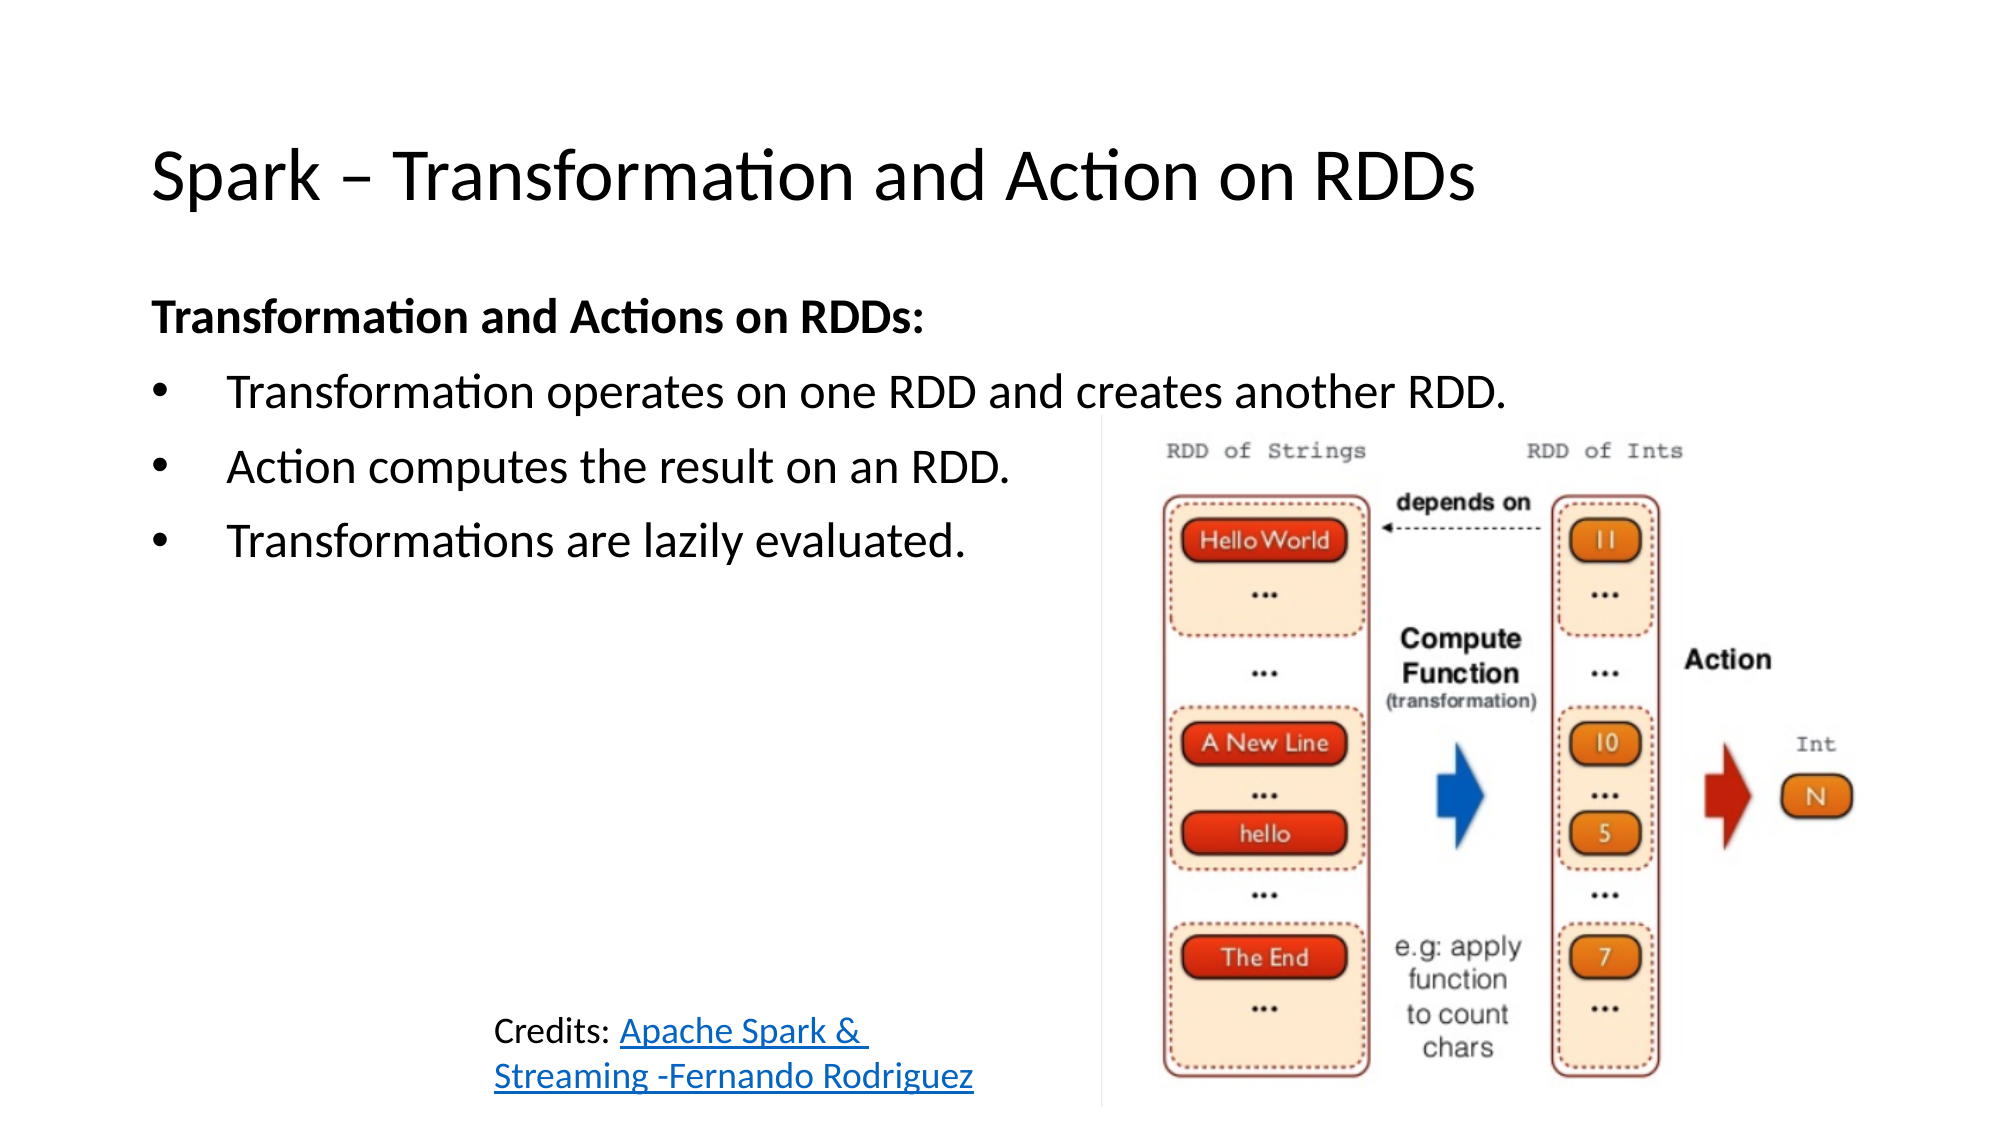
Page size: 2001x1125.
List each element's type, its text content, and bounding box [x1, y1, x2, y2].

picture [1101, 415, 1884, 1107]
text_box Credits: Apache Spark & Streaming -Fernando Rodriguez [479, 998, 1082, 1104]
title Spark – Transformation and Action on RDDs [136, 46, 1862, 224]
list Transformation and Actions on RDDs: Transformation operates on one RDD and creates another RDD. Action computes the result on an RDD. Transformations are lazily evaluated. [136, 282, 1862, 999]
